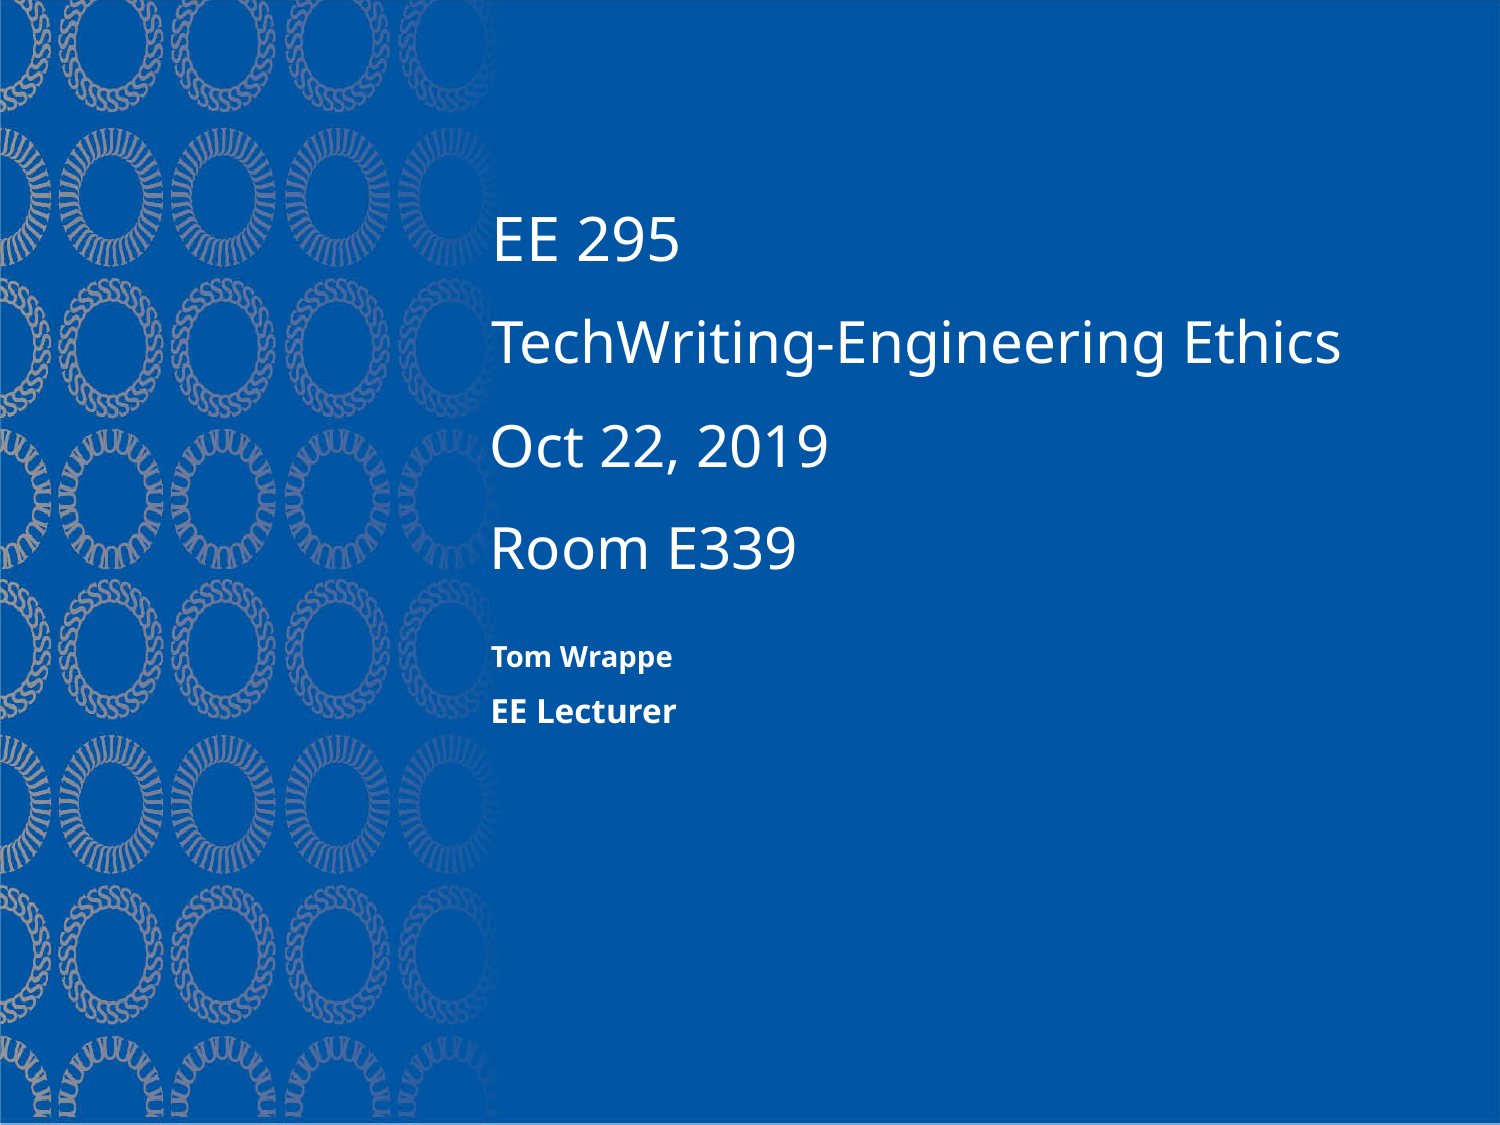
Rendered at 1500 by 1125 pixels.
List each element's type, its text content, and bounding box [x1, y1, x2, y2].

list TechWriting-Engineering Ethics [476, 306, 1450, 388]
list EE Lecturer [475, 686, 1368, 744]
list Room E339 [474, 511, 1368, 593]
list Tom Wrappe [475, 634, 1369, 682]
picture [0, 0, 1500, 1125]
list Oct 22, 2019 [474, 409, 1368, 492]
title EE 295 [476, 200, 1370, 283]
